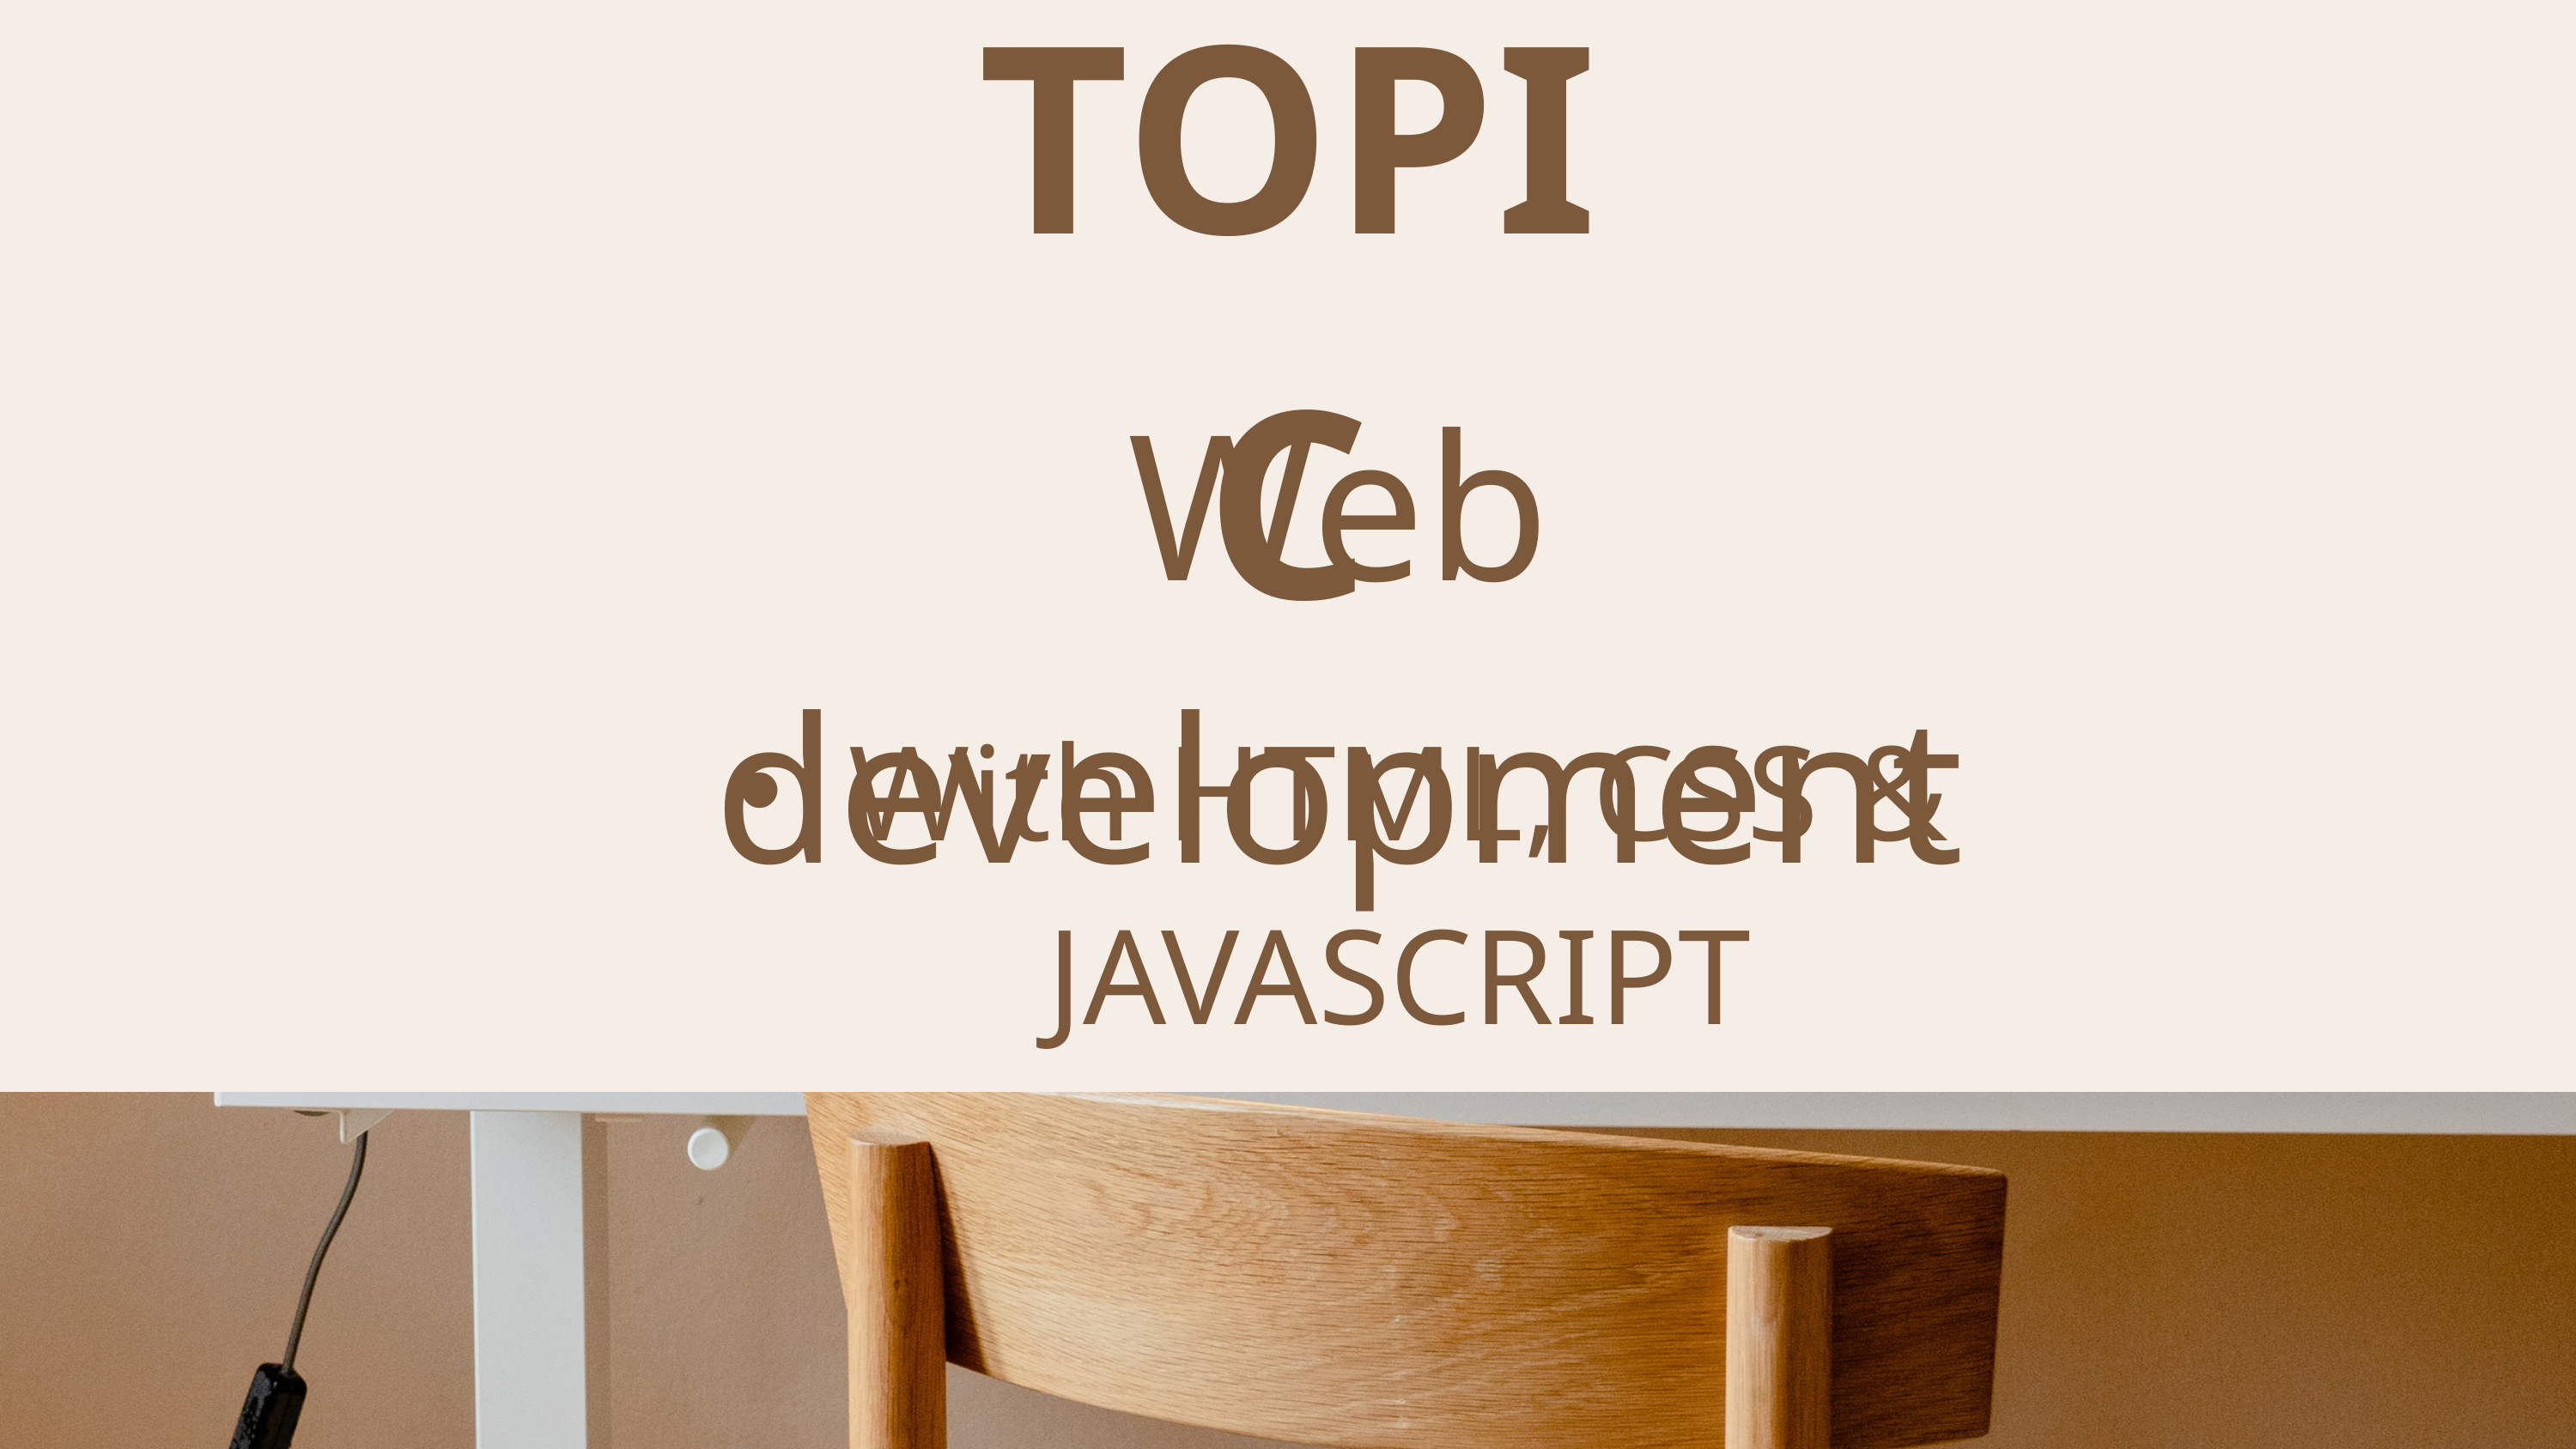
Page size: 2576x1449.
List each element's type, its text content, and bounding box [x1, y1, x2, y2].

text_box Web development [509, 337, 2169, 683]
text_box With HTML, CSS & JAVASCRIPT [263, 683, 2313, 1051]
text_box TOPIC [906, 0, 1670, 337]
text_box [0, 1092, 2576, 1449]
